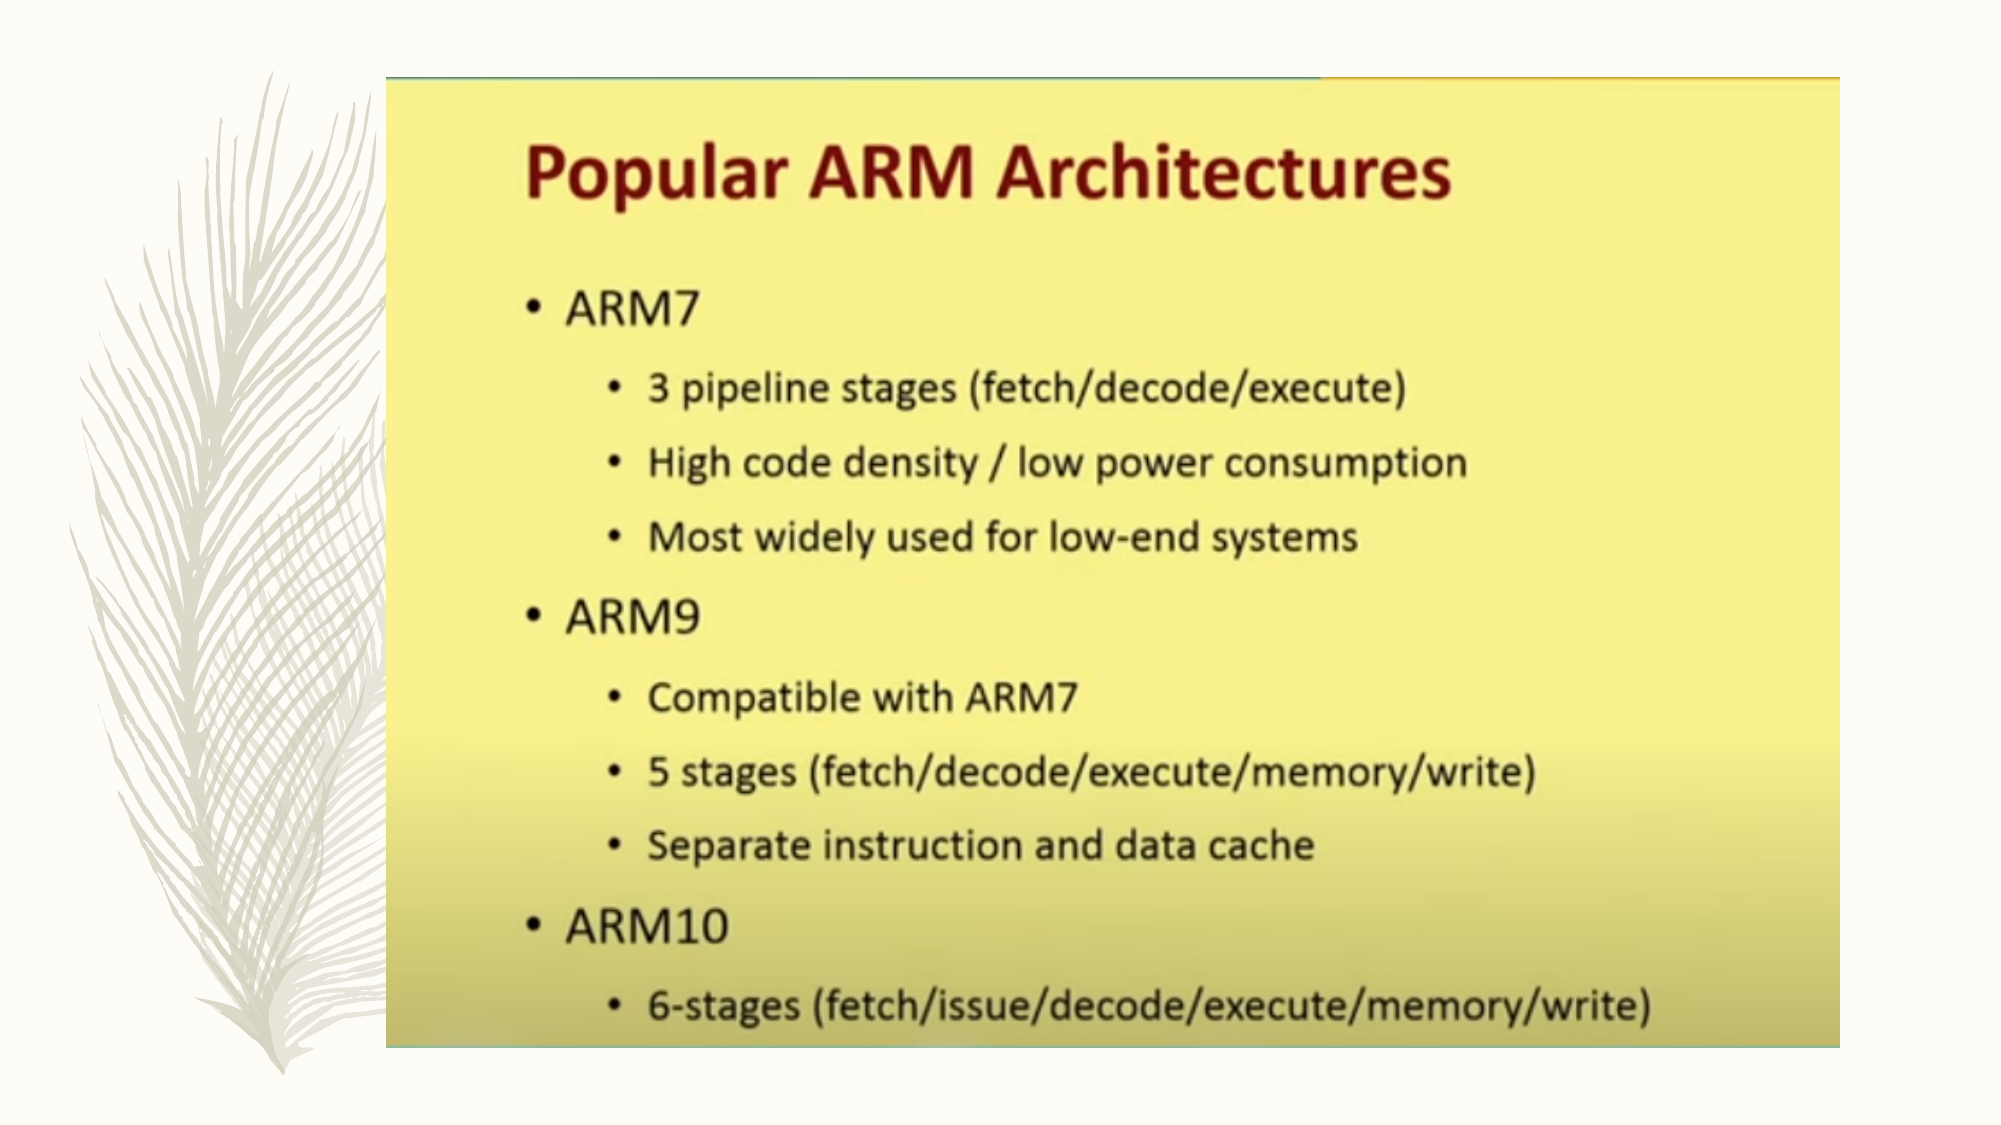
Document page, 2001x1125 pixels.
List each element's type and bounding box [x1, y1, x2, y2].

picture [386, 77, 1841, 1048]
